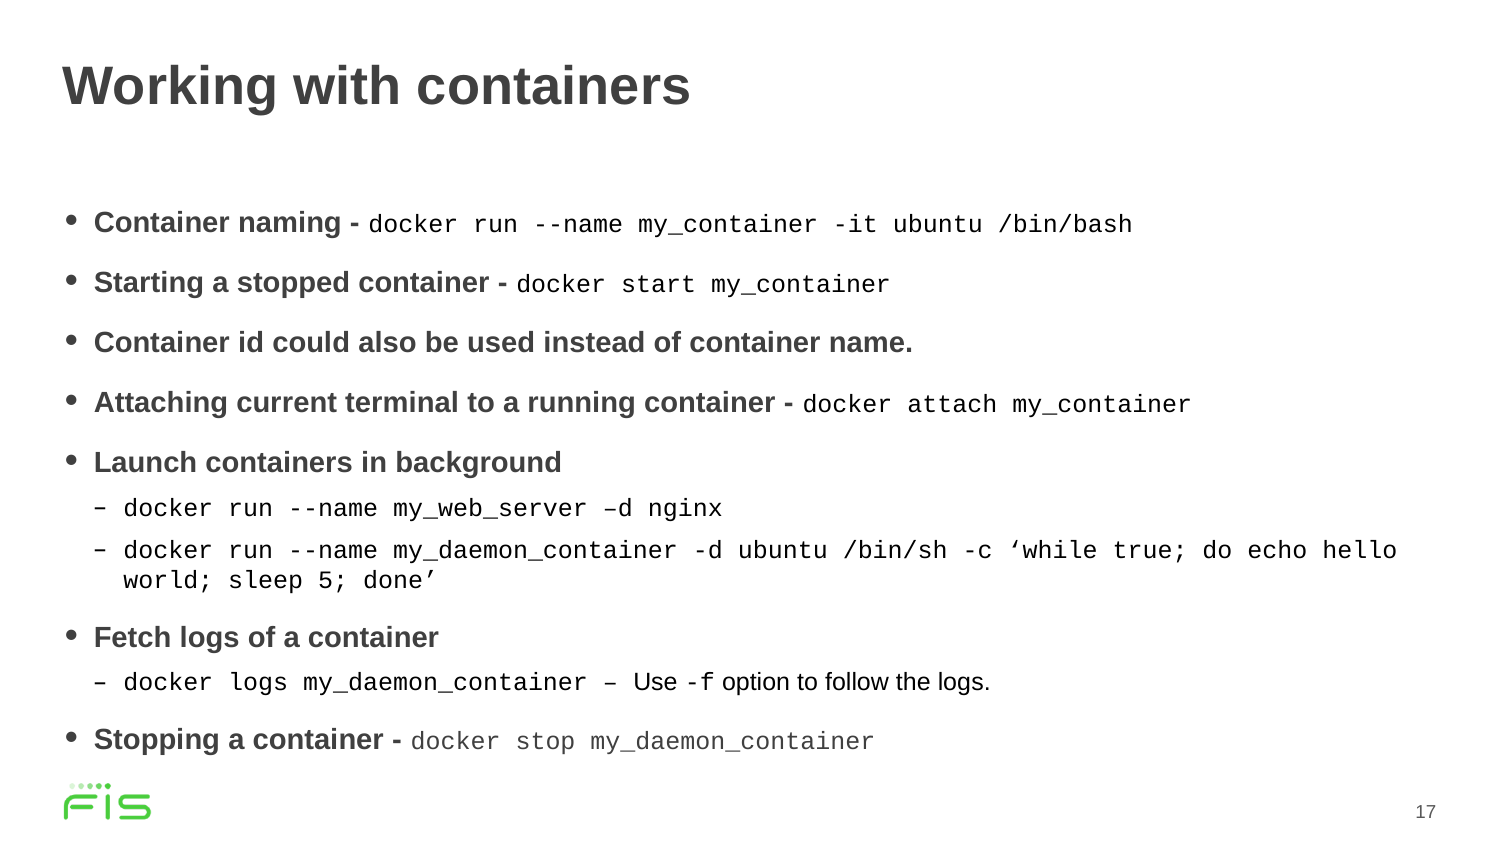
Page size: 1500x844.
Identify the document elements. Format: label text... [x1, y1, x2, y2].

list Container naming - docker run --name my_container -it ubuntu /bin/bash Starting a stopped container - docker start my_container Container id could also be used instead of container name. Attaching current terminal to a running container - docker attach my_container Launch containers in background docker run --name my_web_server –d nginx docker run --name my_daemon_container -d ubuntu /bin/sh -c ‘while true; do echo hello world; sleep 5; done’ Fetch logs of a container docker logs my_daemon_container – Use -f option to follow the logs. Stopping a container - docker stop my_daemon_container [64, 203, 1435, 759]
title Working with containers [62, 62, 1435, 192]
slide_number 17 [1359, 799, 1437, 822]
picture [58, 780, 154, 823]
